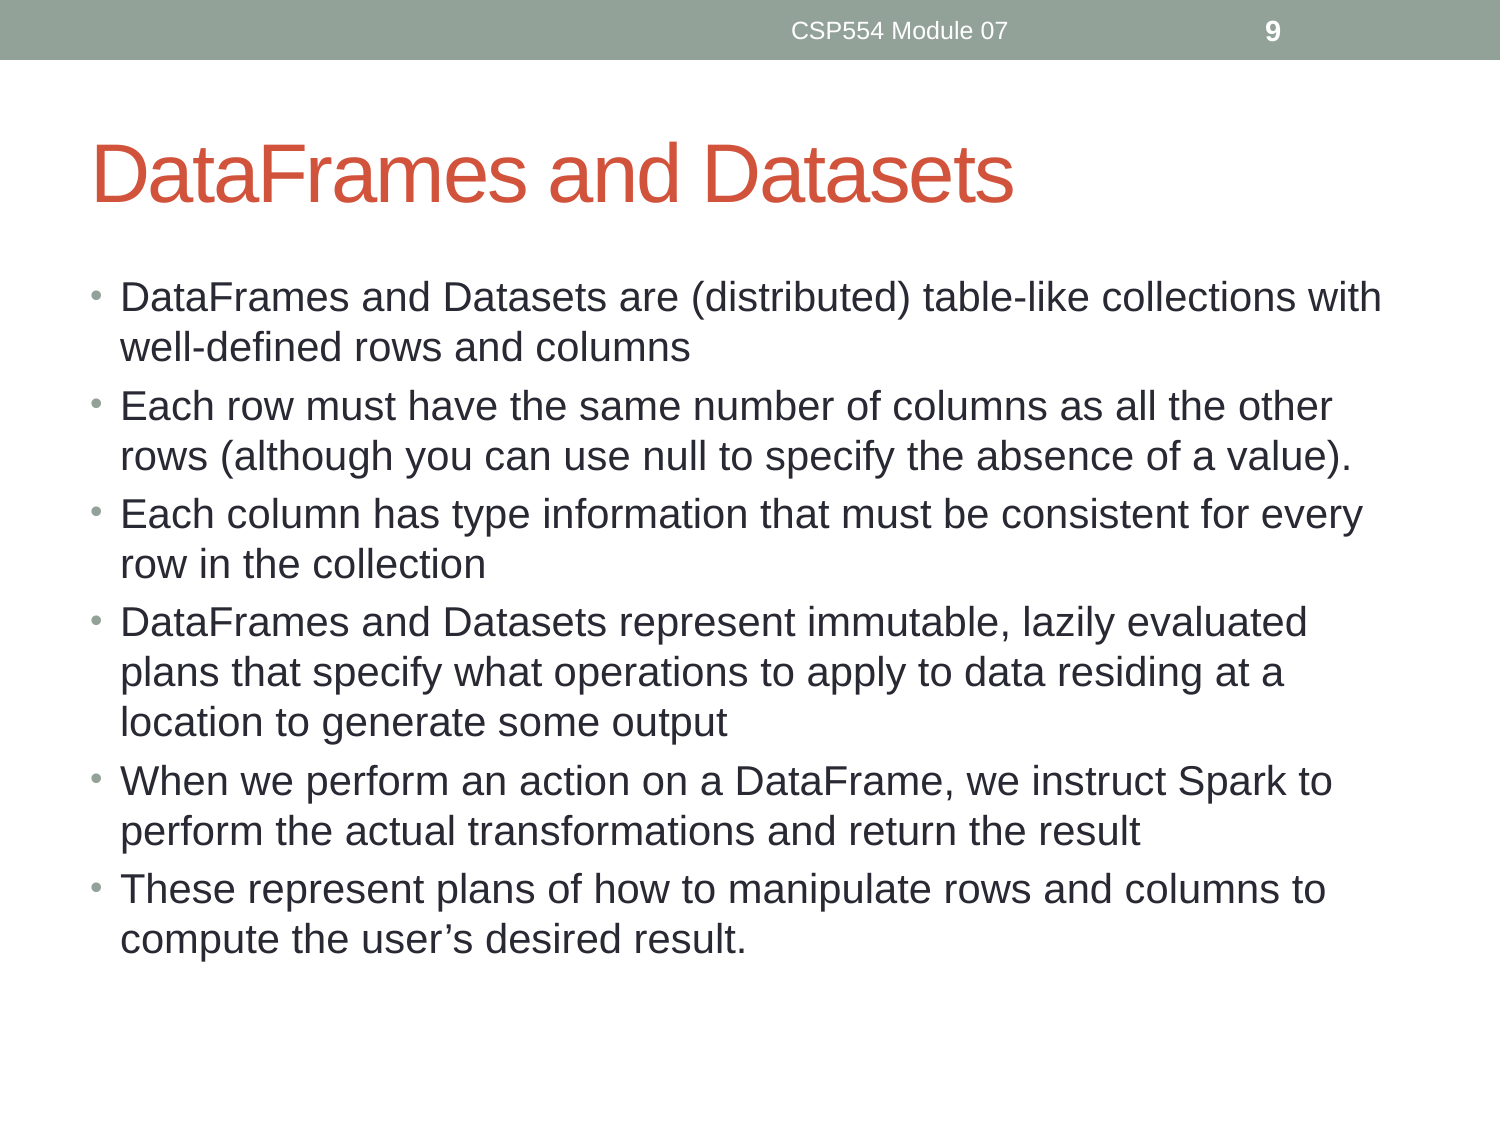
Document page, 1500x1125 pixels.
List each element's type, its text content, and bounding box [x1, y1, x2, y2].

list DataFrames and Datasets are (distributed) table-like collections with well-defined rows and columns Each row must have the same number of columns as all the other rows (although you can use null to specify the absence of a value). Each column has type information that must be consistent for every row in the collection DataFrames and Datasets represent immutable, lazily evaluated plans that specify what operations to apply to data residing at a location to generate some output When we perform an action on a DataFrame, we instruct Spark to perform the actual transformations and return the result These represent plans of how to manipulate rows and columns to compute the user’s desired result. [75, 262, 1425, 1063]
footer CSP554 Module 07 [562, 3, 1238, 57]
title DataFrames and Datasets [75, 87, 1425, 250]
slide_number 9 [1250, 3, 1425, 57]
